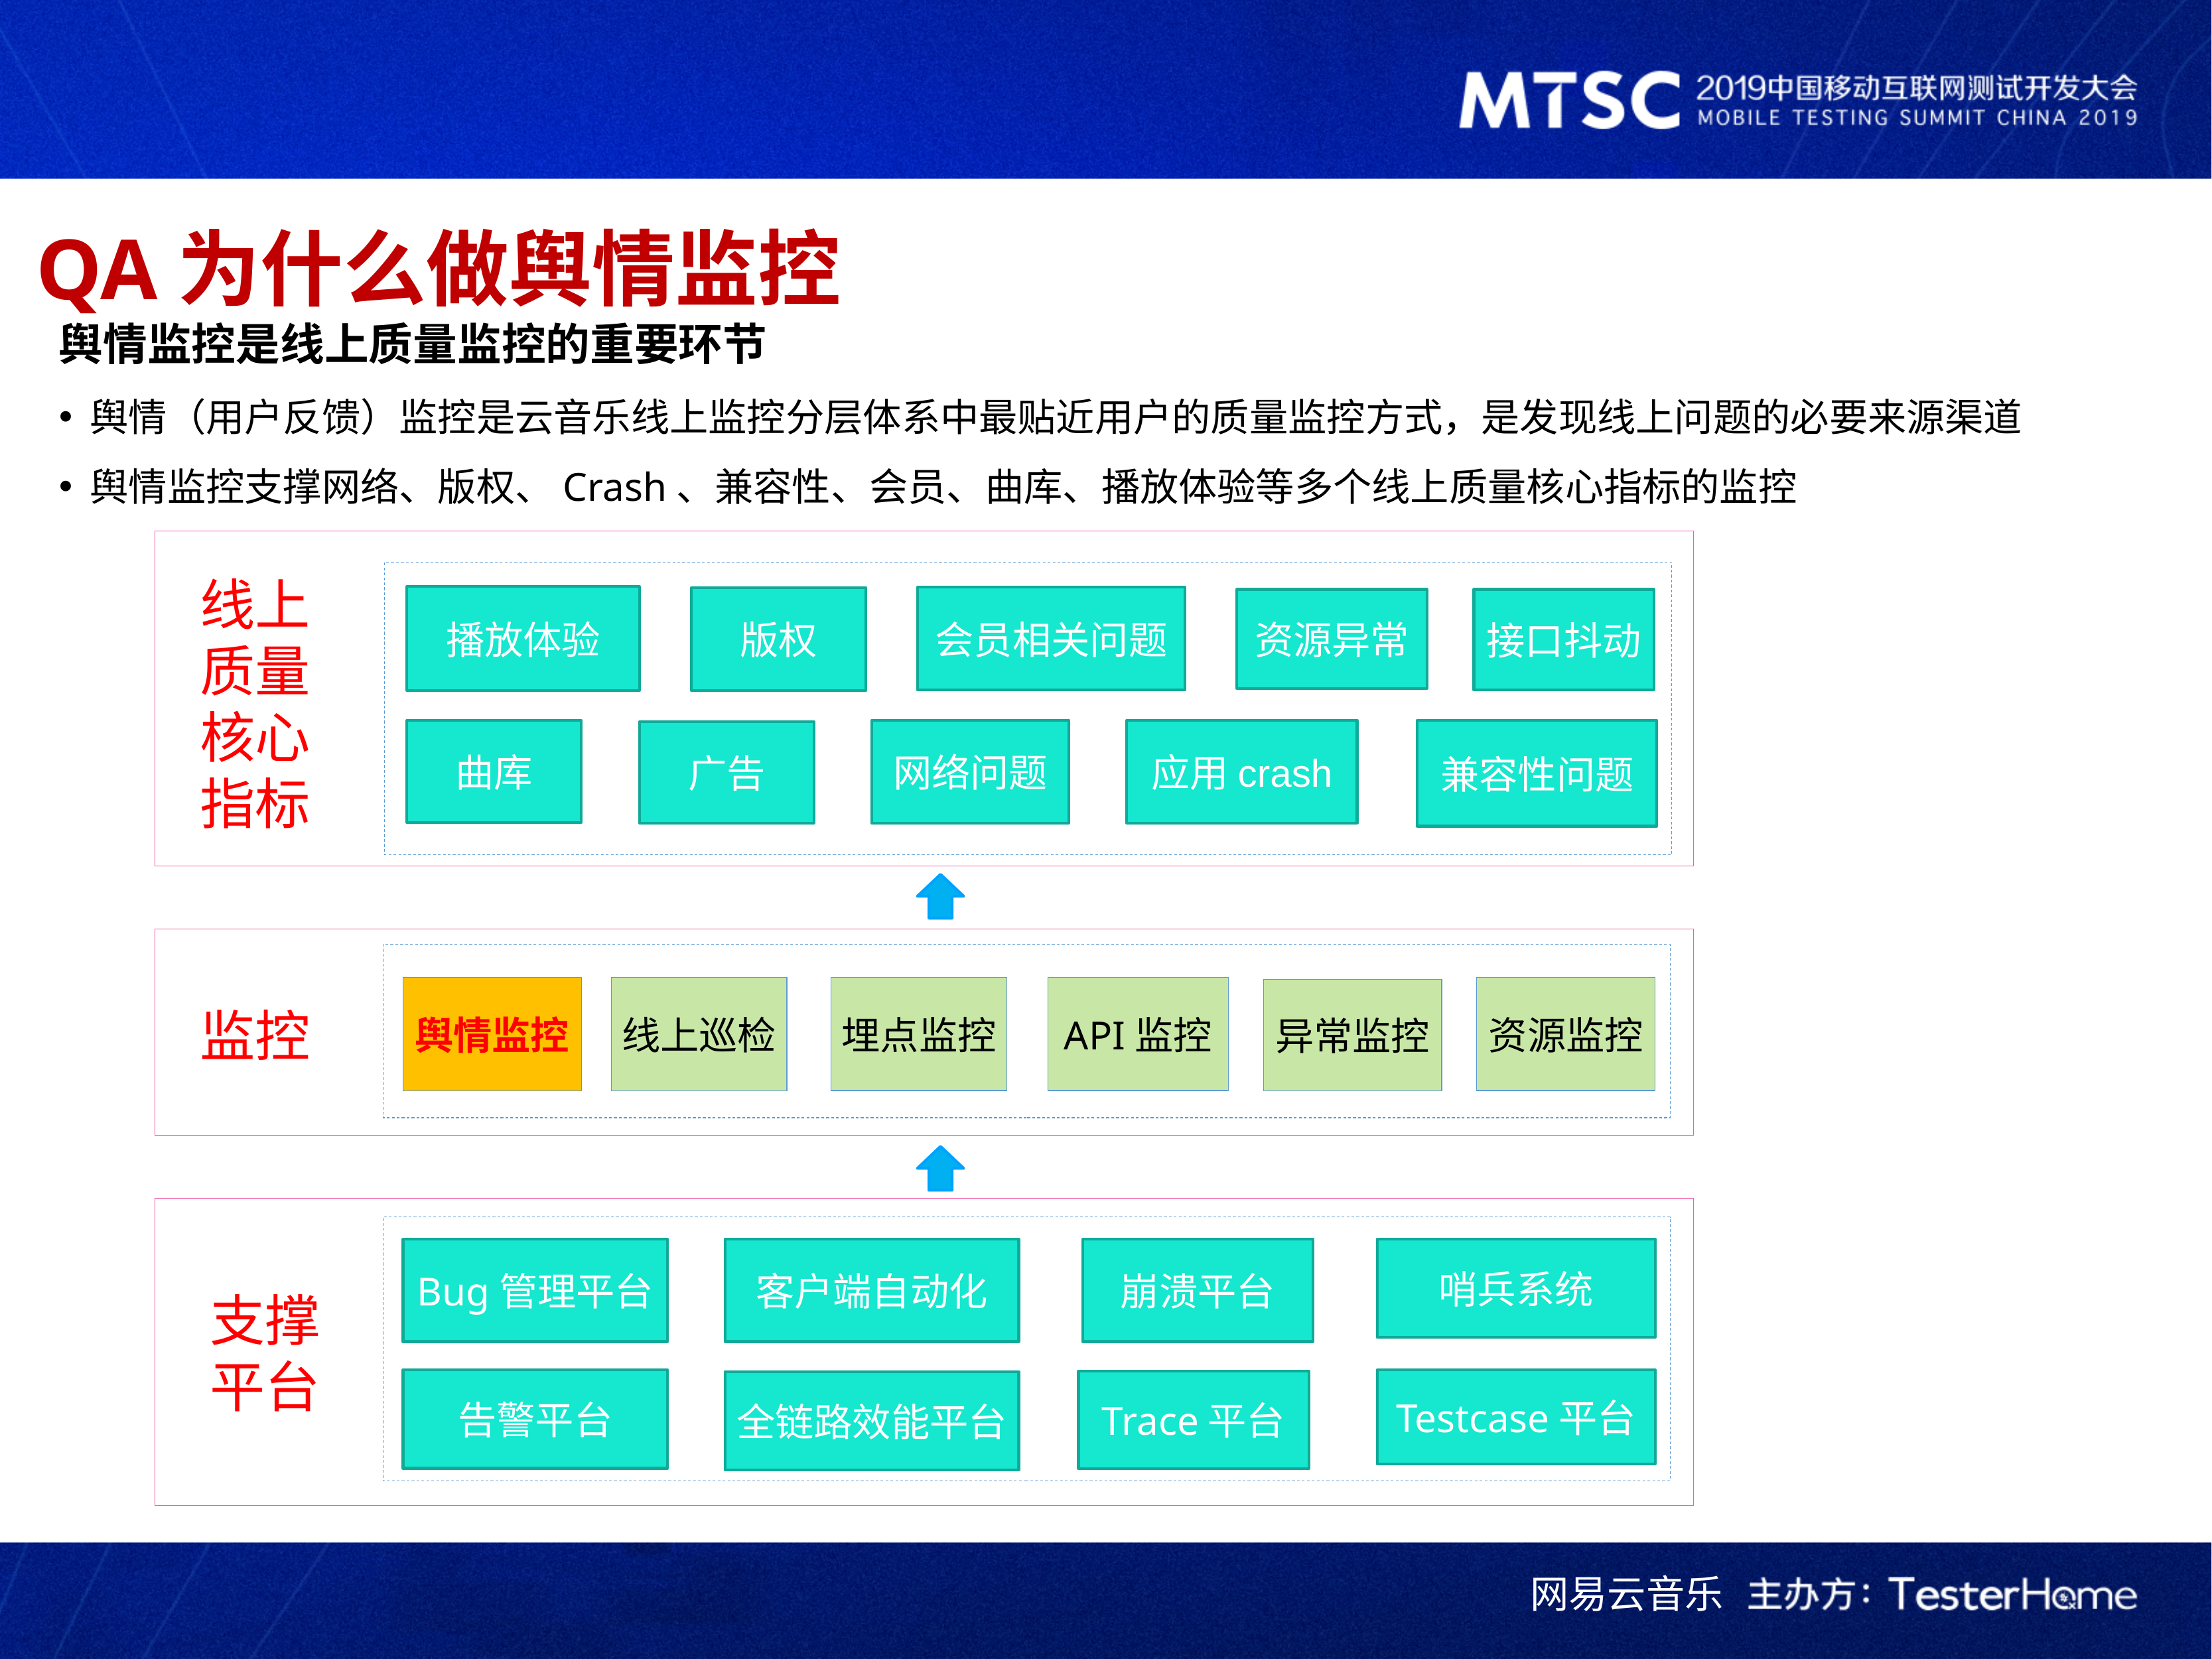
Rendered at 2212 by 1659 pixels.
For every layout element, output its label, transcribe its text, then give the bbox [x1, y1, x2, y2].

text_box 网易云音乐 [1186, 1530, 1731, 1656]
text_box [155, 929, 1694, 1136]
text_box 舆情监控是线上质量监控的重要环节 舆情（用户反馈）监控是云音乐线上监控分层体系中最贴近用户的质量监控方式，是发现线上问题的必要来源渠道 舆情监控支撑网络、版权、Crash、兼容性、会员、曲库、播放体验等多个线上质量核心指标的监控 [48, 285, 2049, 514]
picture [0, 0, 2212, 1659]
text_box [917, 1146, 964, 1191]
text_box [155, 531, 1694, 866]
text_box QA为什么做舆情监控 [26, 112, 1027, 322]
text_box [155, 1198, 1694, 1506]
text_box [917, 874, 964, 919]
